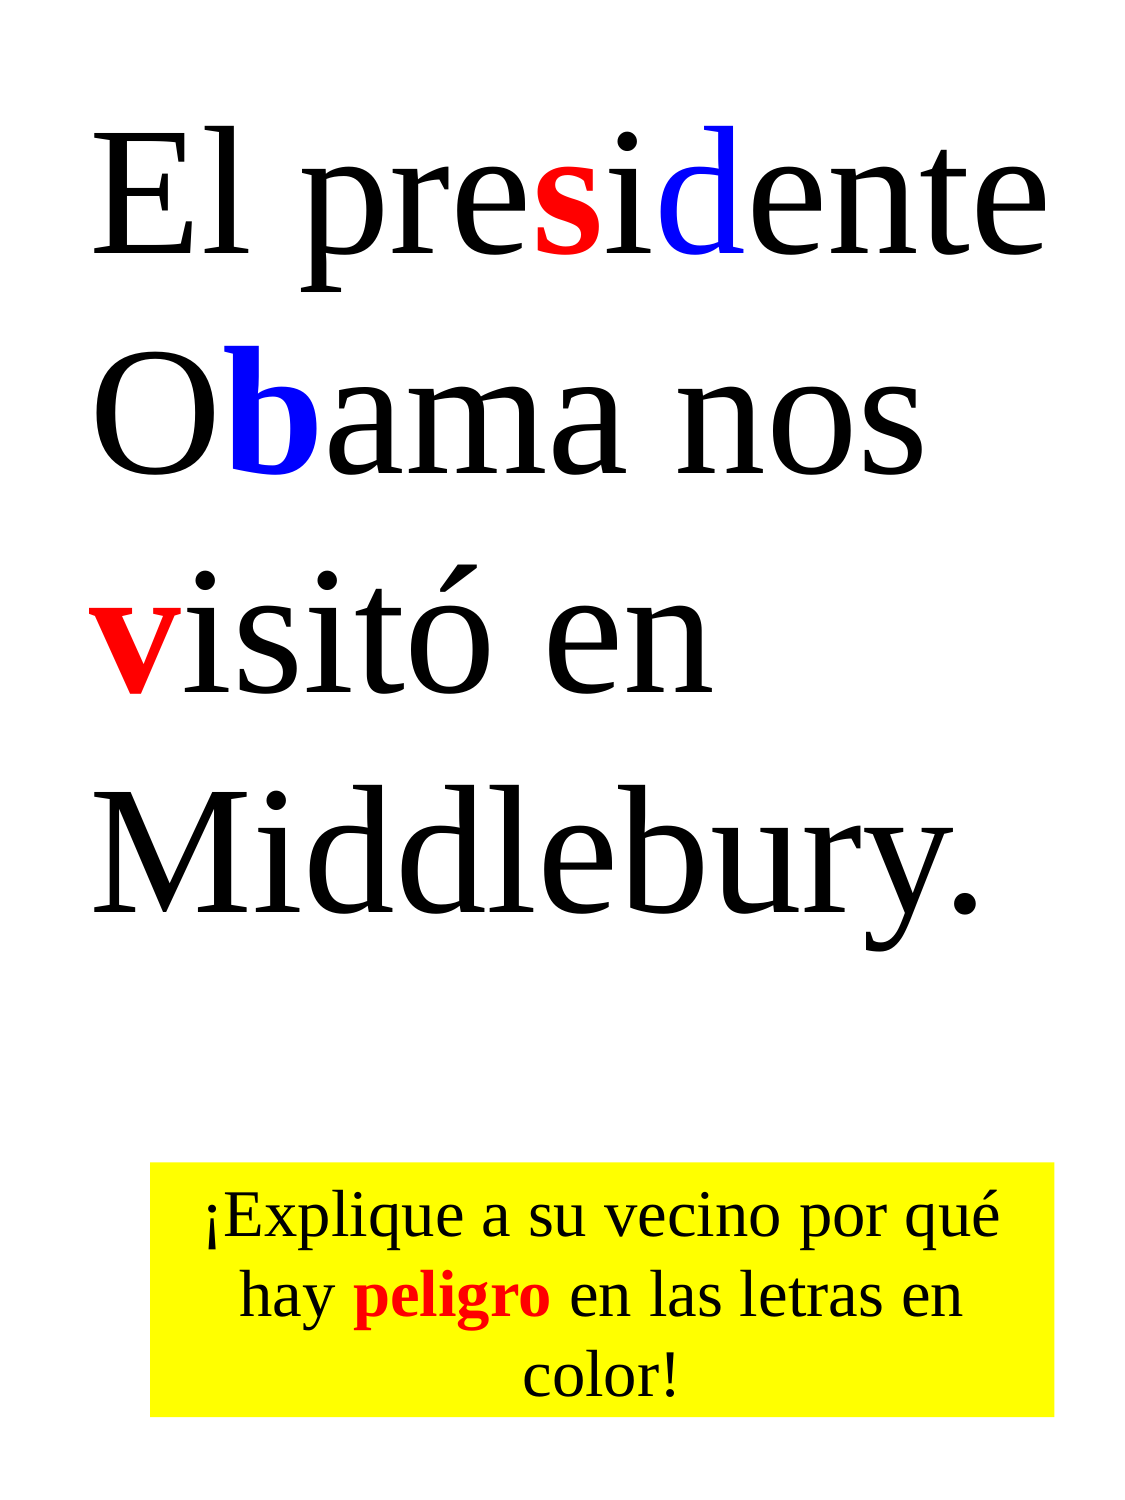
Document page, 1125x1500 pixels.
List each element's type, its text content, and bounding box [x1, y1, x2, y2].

text_box ¡Explique a su vecino por qué hay peligro en las letras en color! [150, 1162, 1055, 1418]
text_box El presidente Obama nos visitó en Middlebury. [75, 62, 1075, 957]
